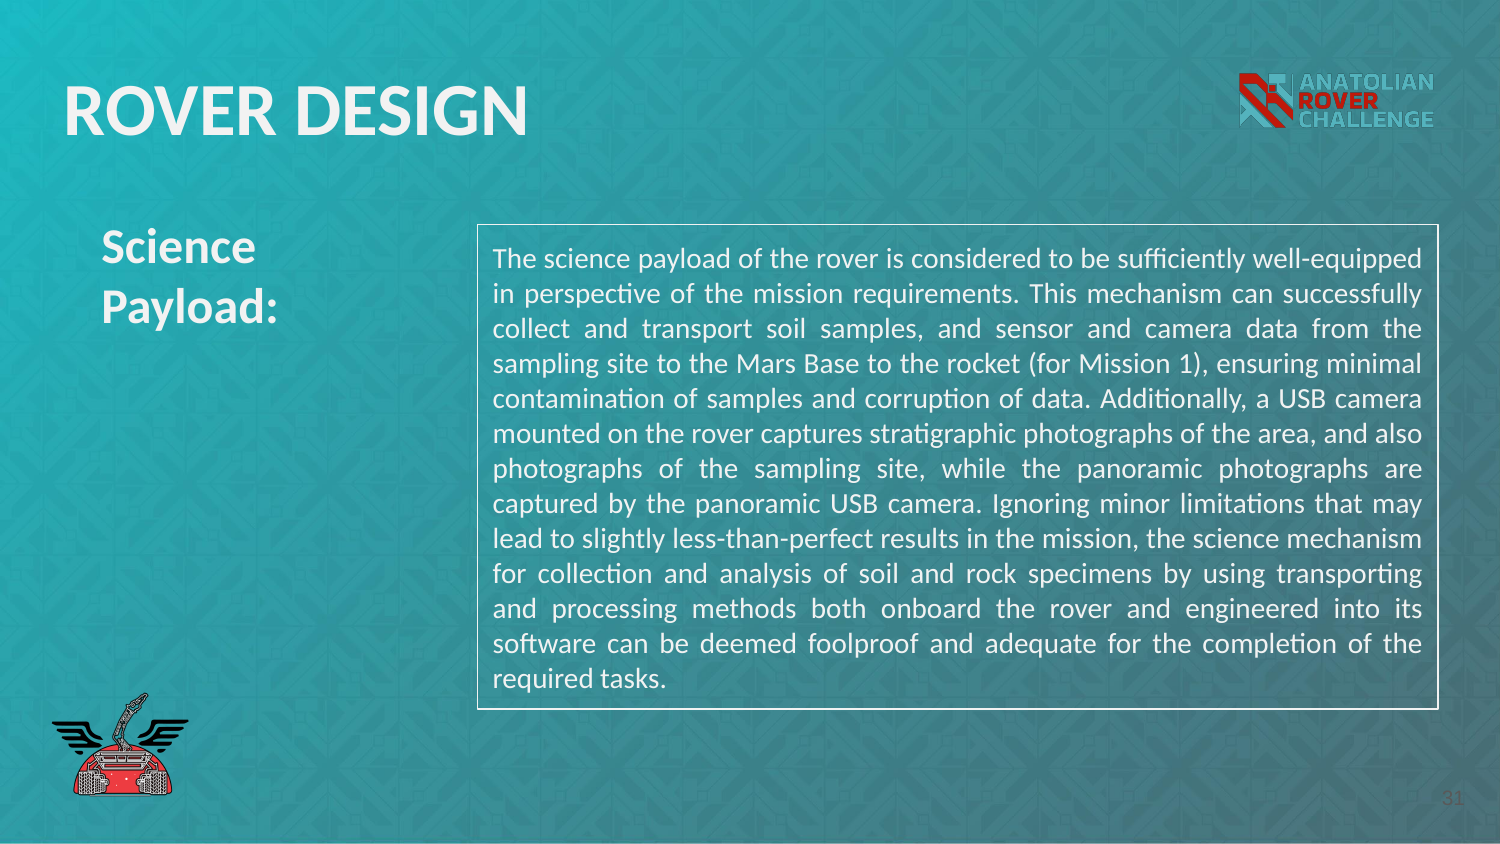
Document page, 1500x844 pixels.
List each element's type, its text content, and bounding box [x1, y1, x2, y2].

text_box Science Payload: [86, 198, 416, 349]
text_box The science payload of the rover is considered to be sufficiently well-equipped in perspective of the mission requirements. This mechanism can successfully collect and transport soil samples, and sensor and camera data from the sampling site to the Mars Base to the rocket (for Mission 1), ensuring minimal contamination of samples and corruption of data. Additionally, a USB camera mounted on the rover captures stratigraphic photographs of the area, and also photographs of the sampling site, while the panoramic photographs are captured by the panoramic USB camera. Ignoring minor limitations that may lead to slightly less-than-perfect results in the mission, the science mechanism for collection and analysis of soil and rock specimens by using transporting and processing methods both onboard the rover and engineered into its software can be deemed foolproof and adequate for the completion of the required tasks. [477, 224, 1438, 710]
title ROVER DESIGN [48, 62, 559, 166]
picture [0, 0, 1500, 844]
slide_number 31 [1389, 764, 1480, 830]
